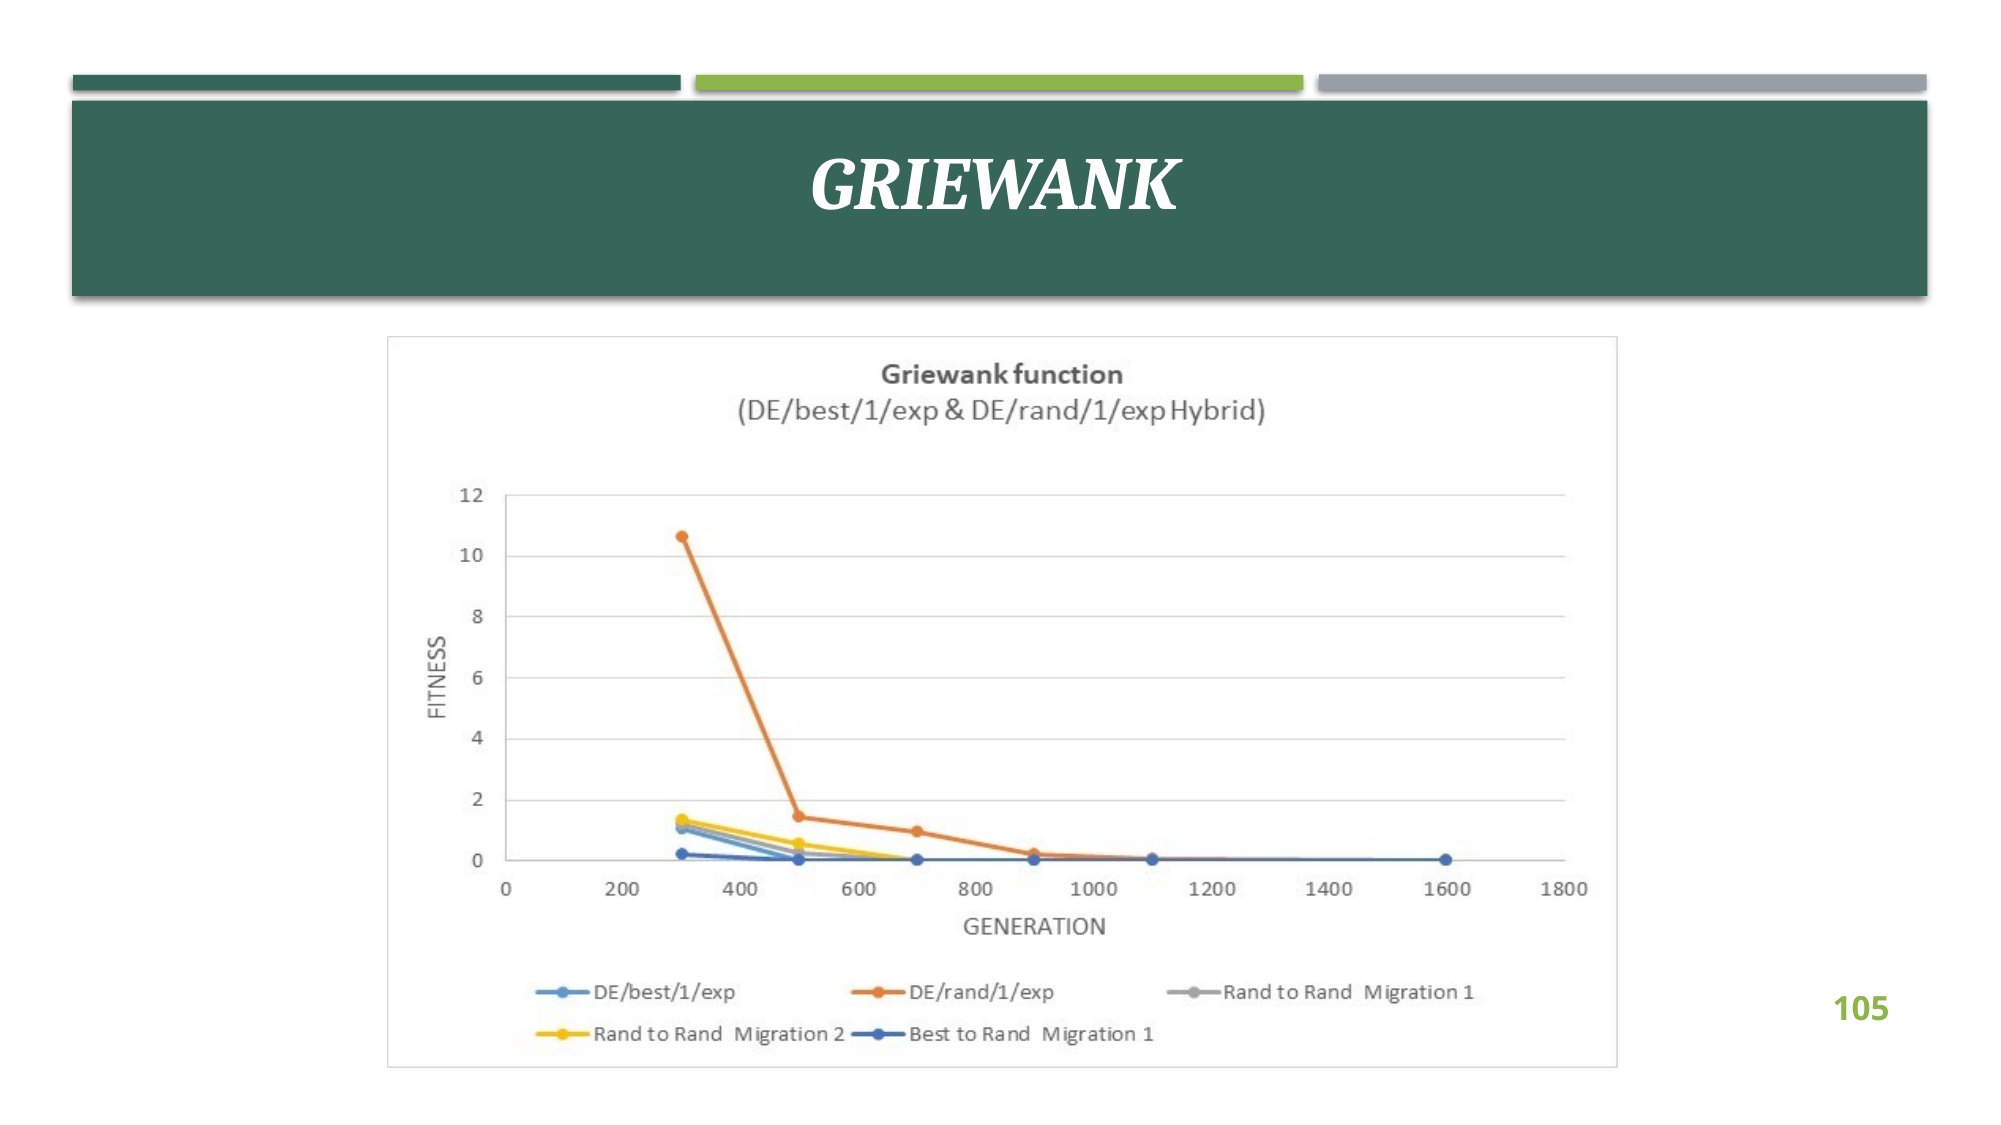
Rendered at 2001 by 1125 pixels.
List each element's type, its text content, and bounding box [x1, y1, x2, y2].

slide_number 105 [1732, 977, 1905, 1037]
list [387, 335, 1619, 1069]
